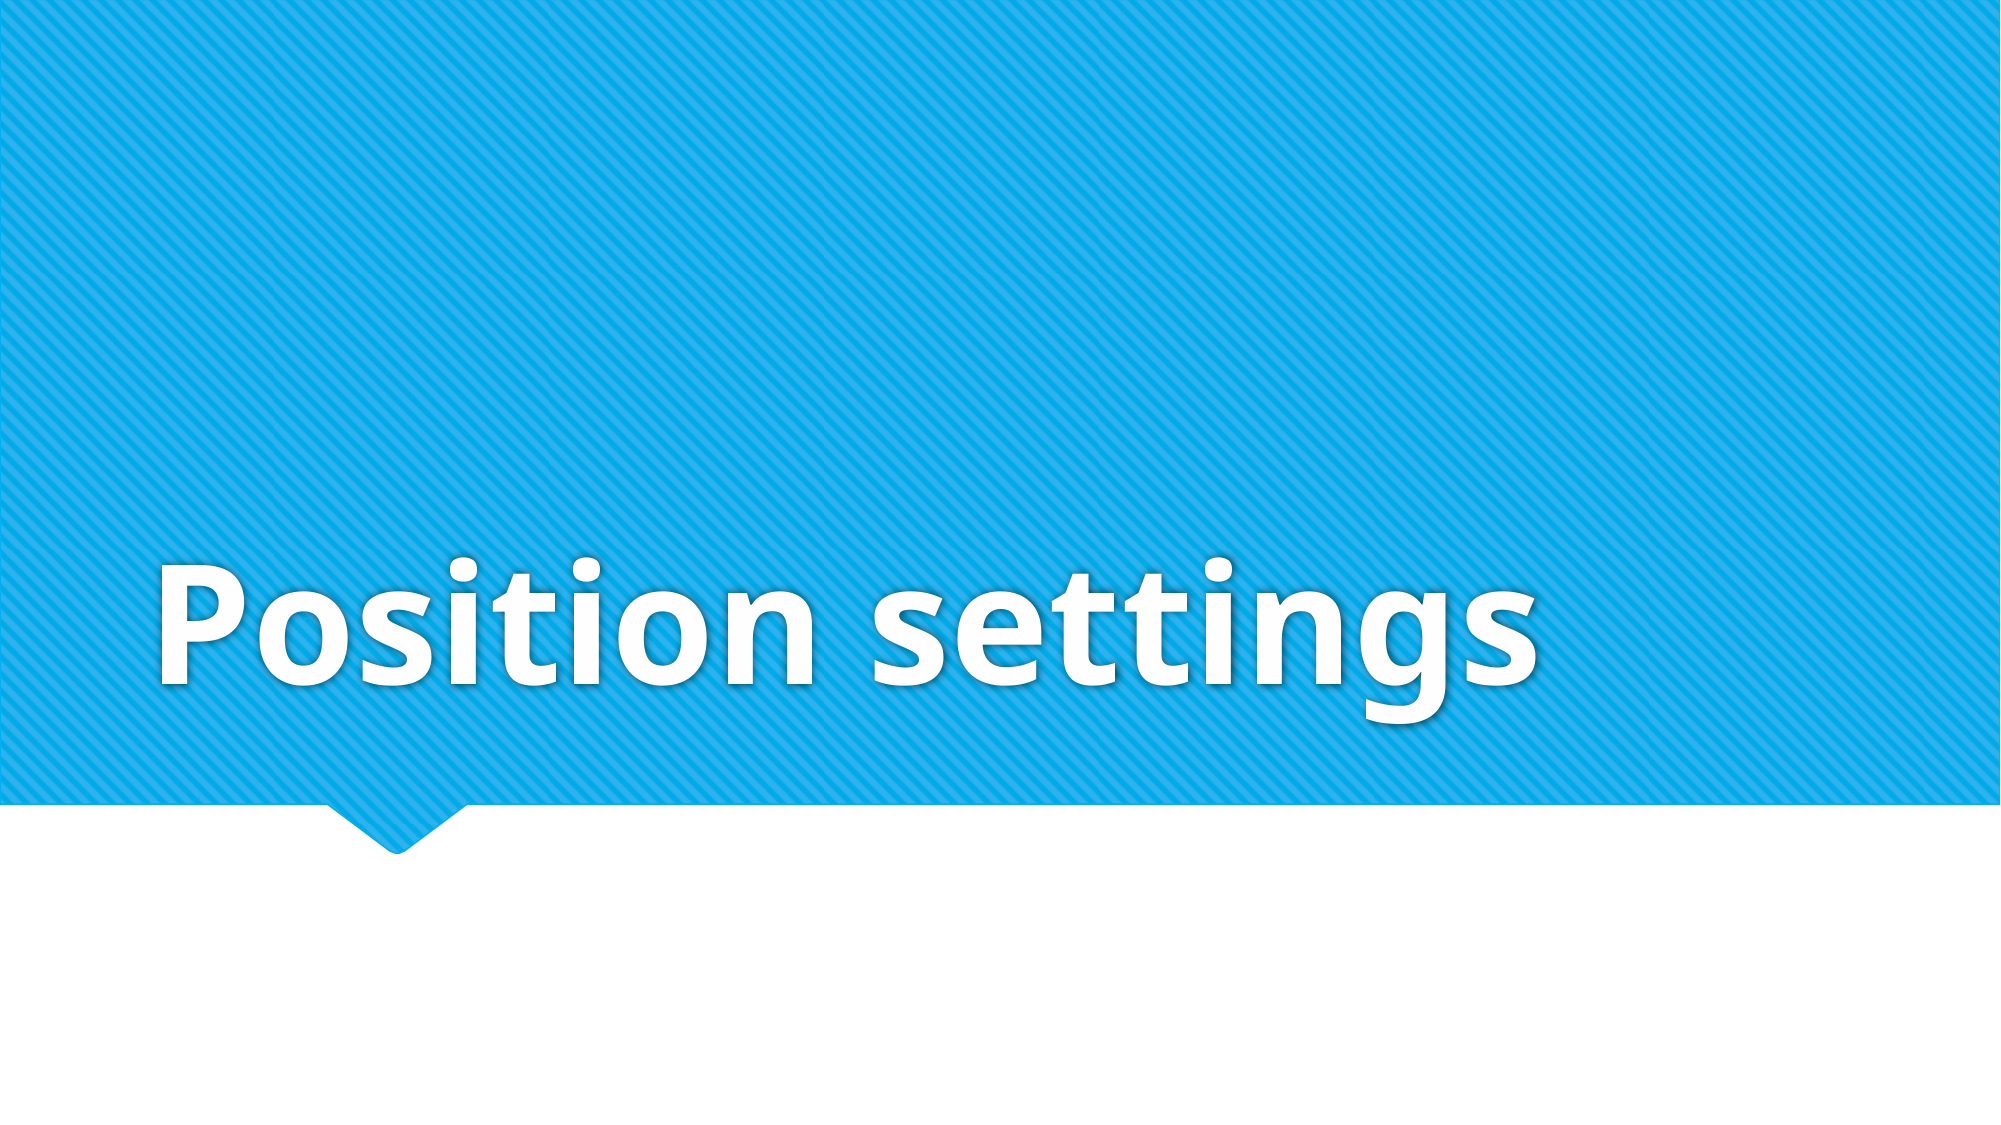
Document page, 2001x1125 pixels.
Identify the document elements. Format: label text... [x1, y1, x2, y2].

title Position settings [132, 237, 1868, 726]
